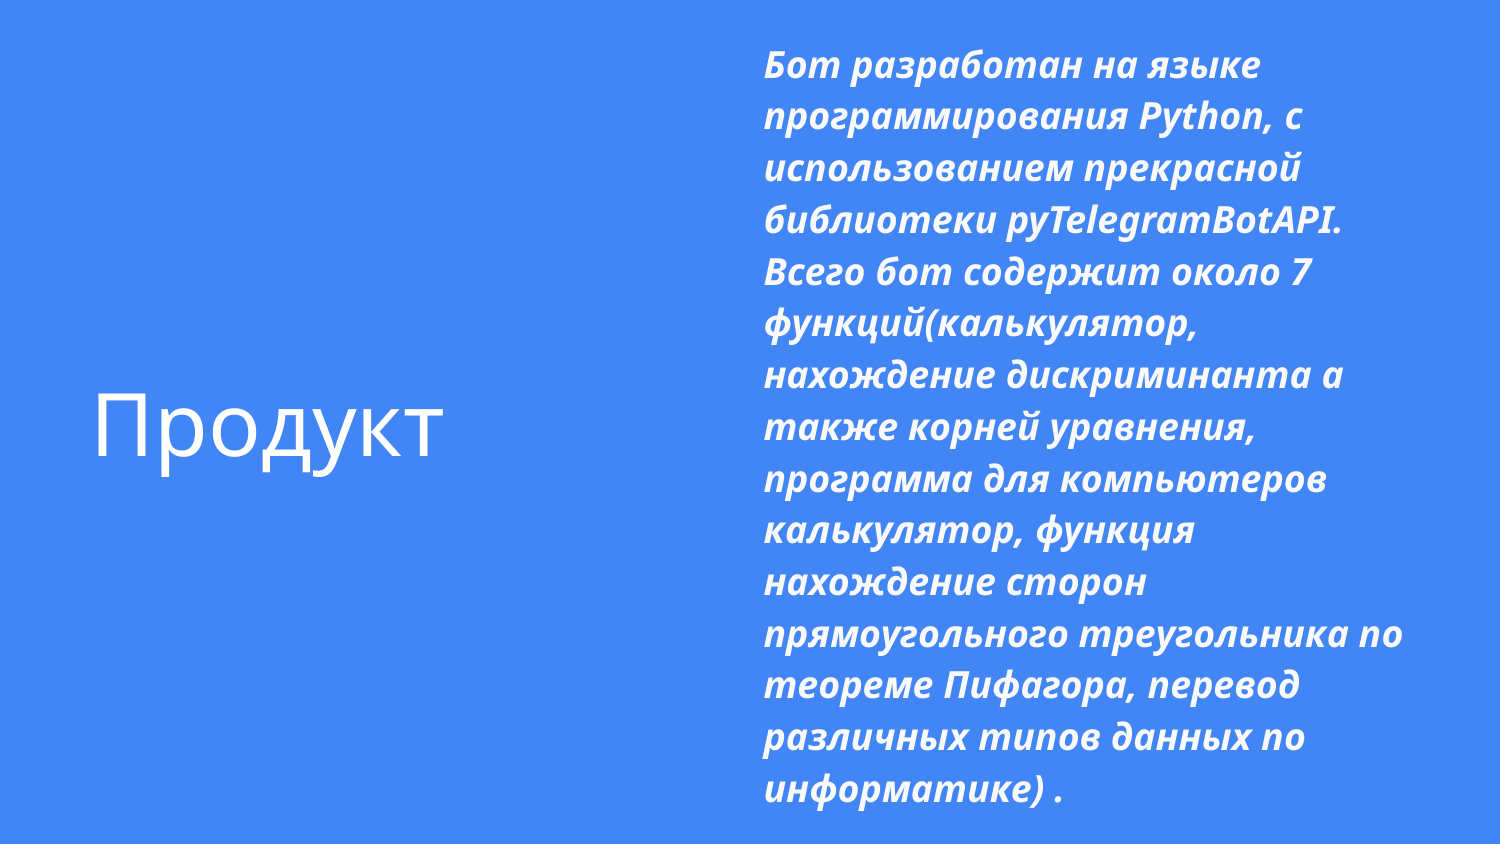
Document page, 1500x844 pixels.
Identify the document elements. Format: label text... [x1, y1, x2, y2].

title Продукт [75, 338, 681, 505]
text_box Бот разработан на языке программирования Python, с использованием прекрасной библиотеки pyTelegramBotAPI. Всего бот содержит около 7 функций(калькулятор, нахождение дискриминанта а также корней уравнения, программа для компьютеров калькулятор, функция нахождение сторон прямоугольного треугольника по теореме Пифагора, перевод различных типов данных по информатике) . [748, 93, 1425, 750]
